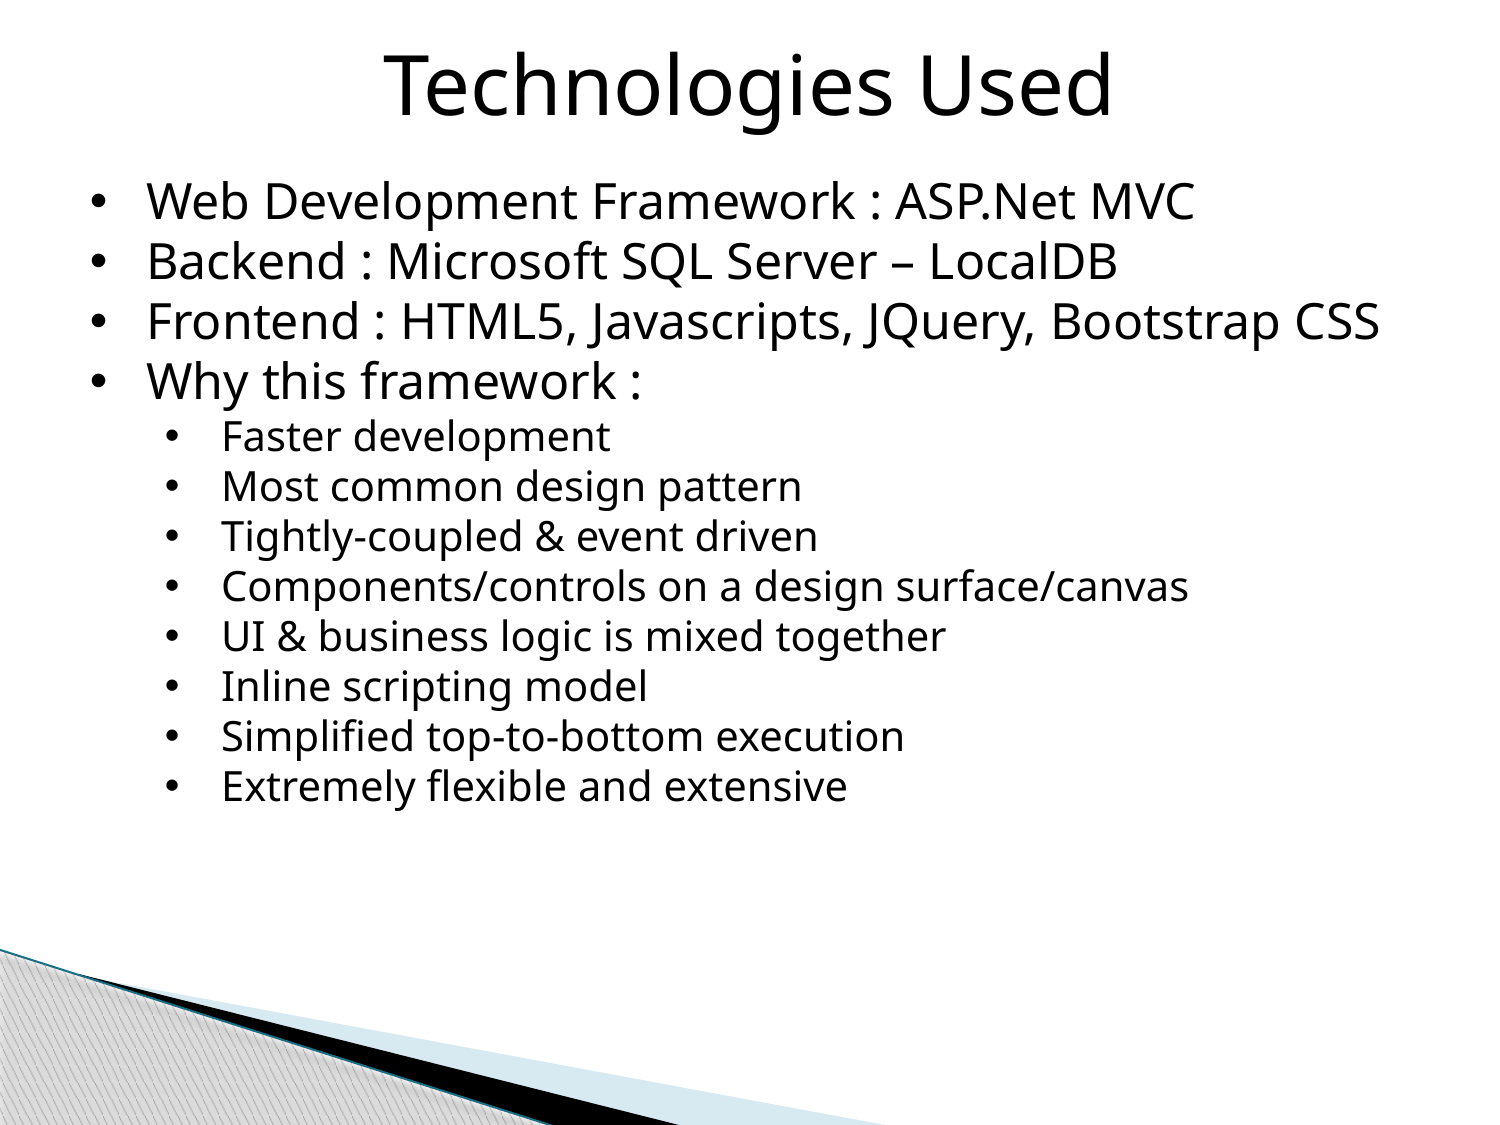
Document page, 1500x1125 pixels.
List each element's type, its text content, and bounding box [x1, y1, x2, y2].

text_box Web Development Framework : ASP.Net MVC Backend : Microsoft SQL Server – LocalDB Frontend : HTML5, Javascripts, JQuery, Bootstrap CSS Why this framework : Faster development Most common design pattern Tightly-coupled & event driven Components/controls on a design surface/canvas UI & business logic is mixed together Inline scripting model Simplified top-to-bottom execution Extremely flexible and extensive [74, 162, 1425, 878]
text_box Technologies Used [0, 24, 1500, 140]
